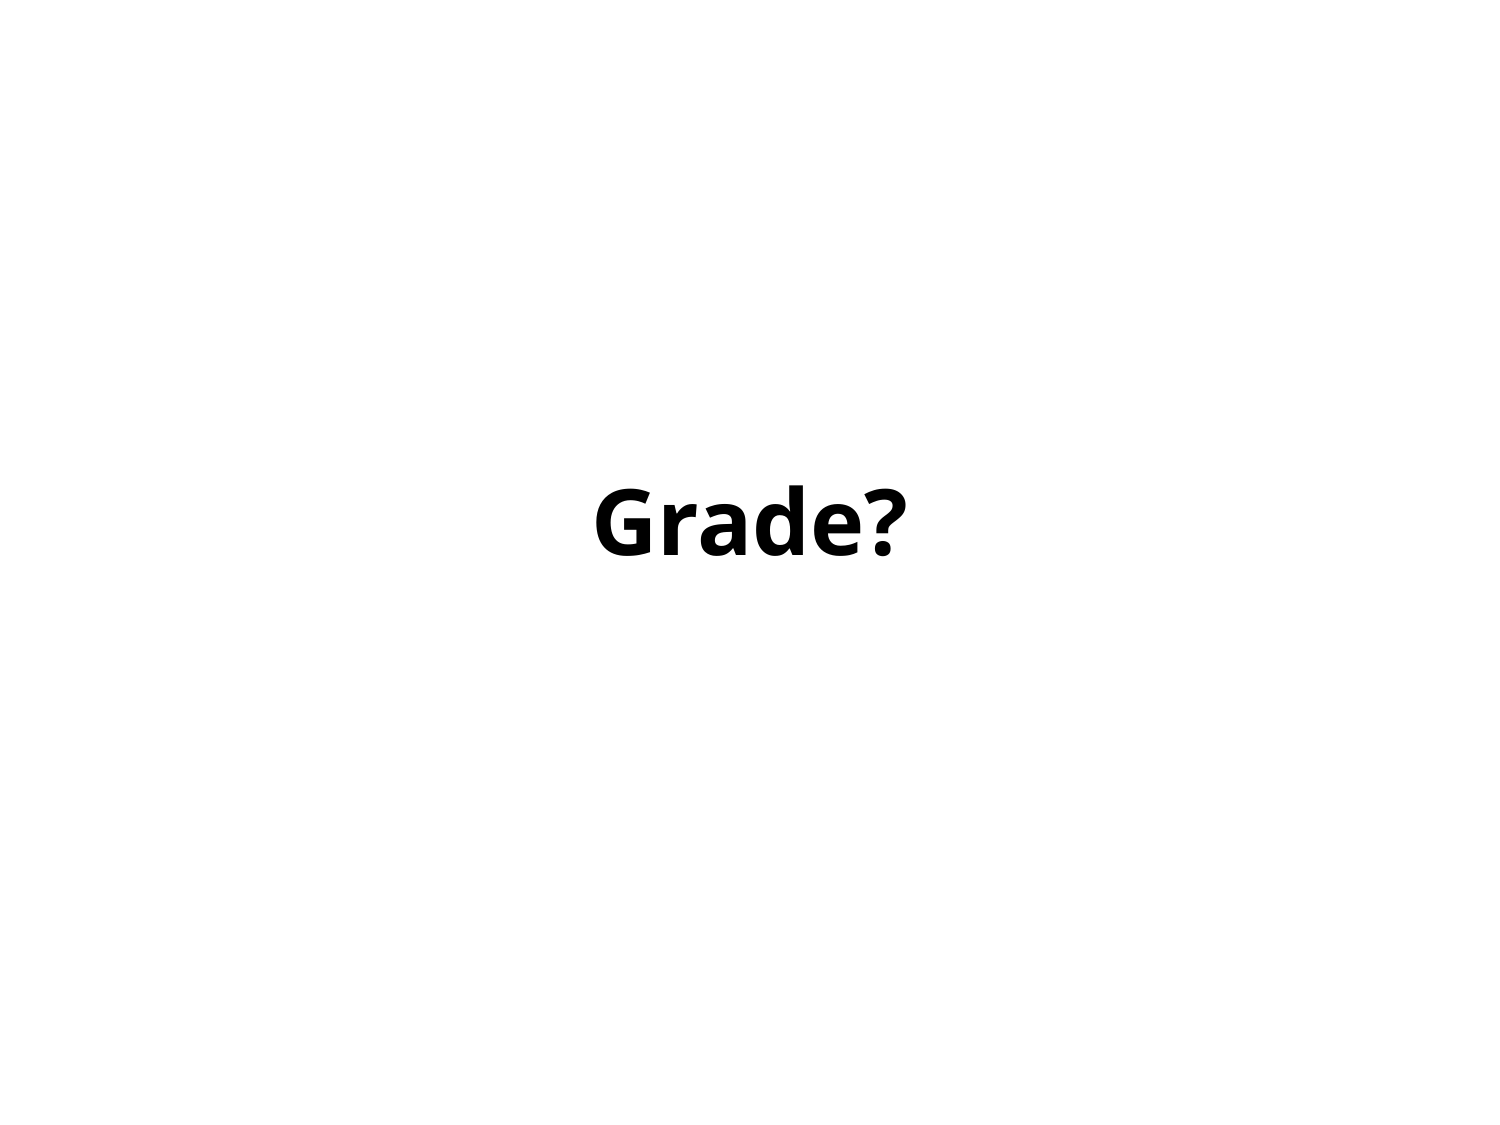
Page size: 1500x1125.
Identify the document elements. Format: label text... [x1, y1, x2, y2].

text_box Grade? [0, 425, 1500, 613]
